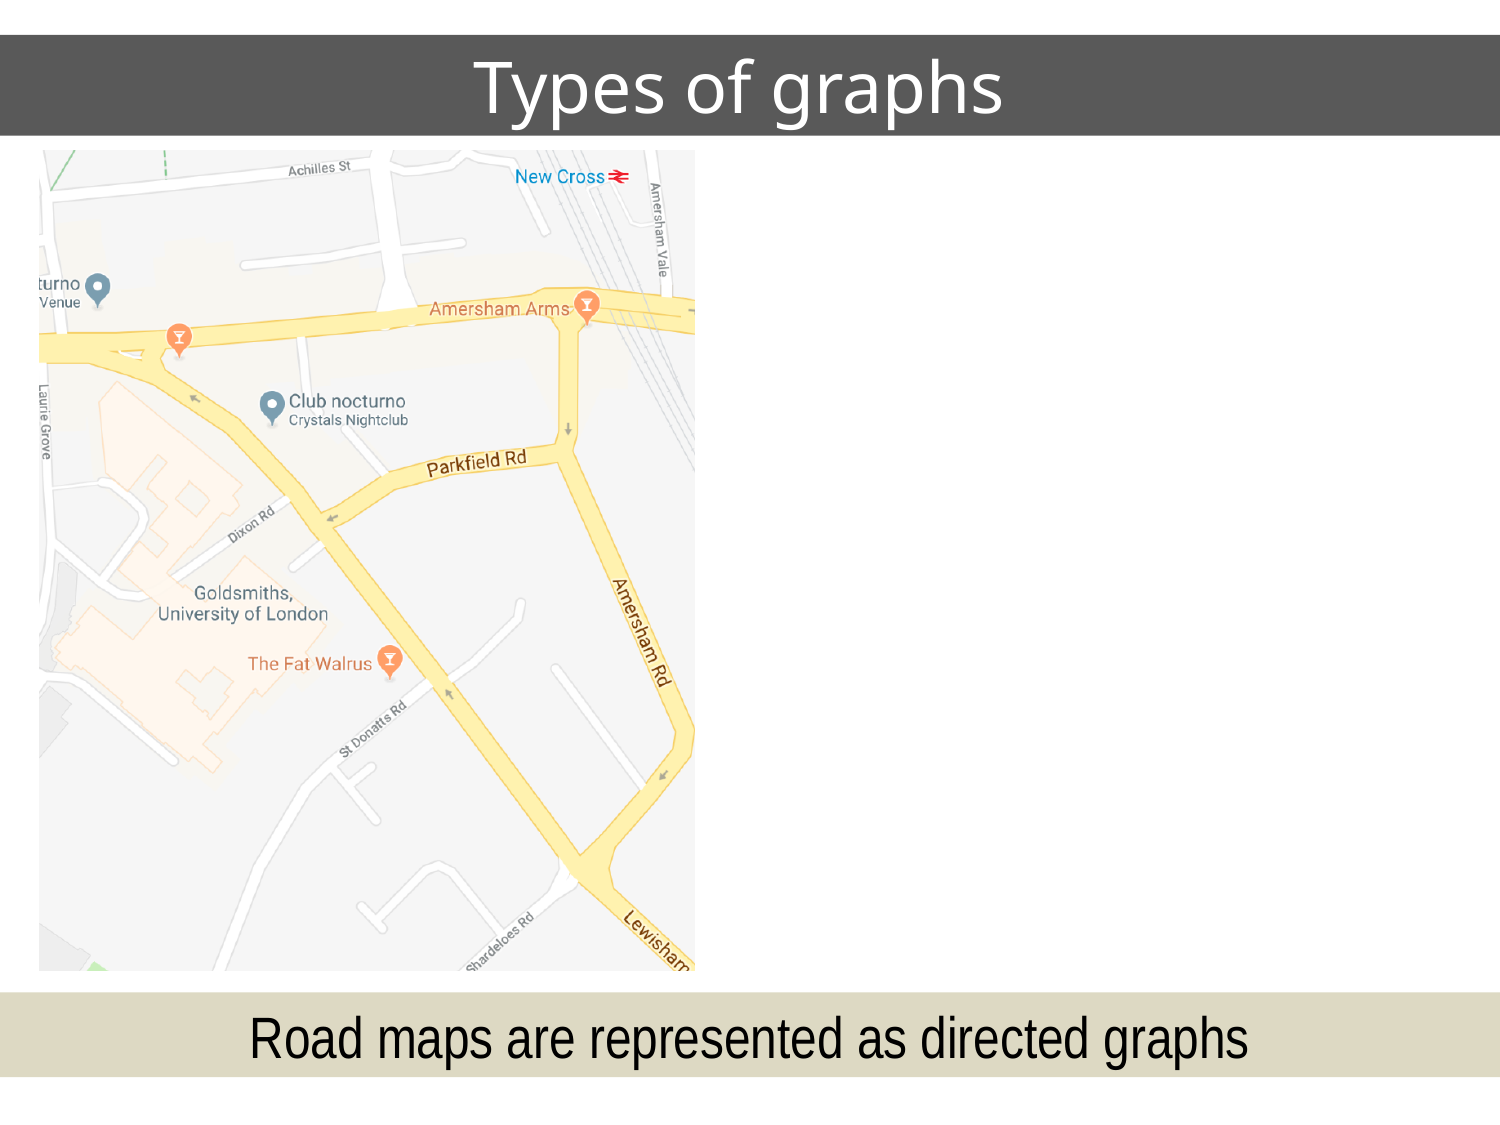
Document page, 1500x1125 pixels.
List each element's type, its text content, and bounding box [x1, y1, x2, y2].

picture [39, 150, 695, 971]
text_box Types of graphs [0, 34, 1500, 136]
text_box Road maps are represented as directed graphs [0, 992, 1500, 1078]
